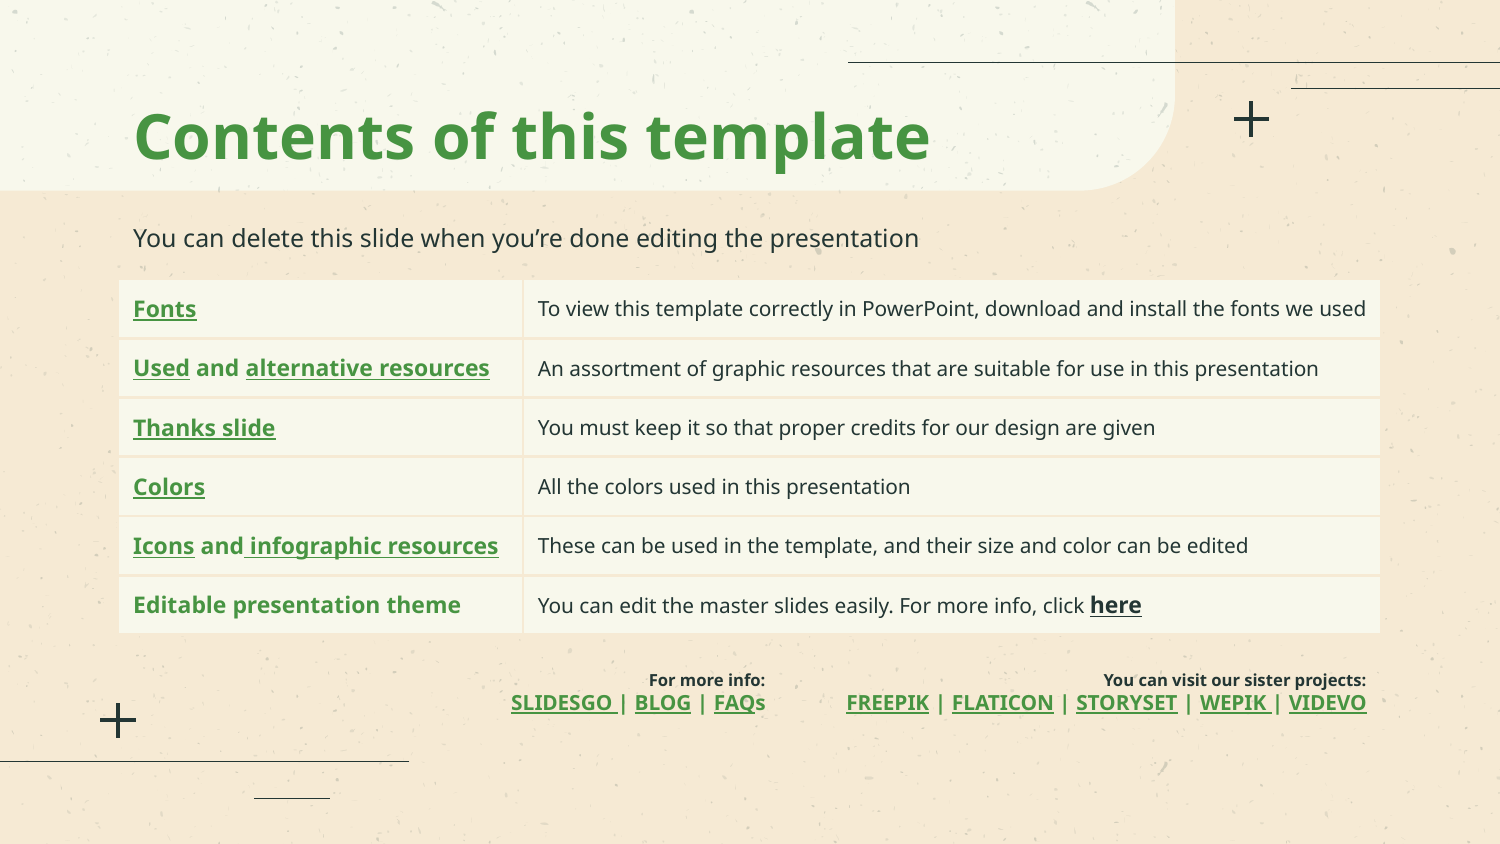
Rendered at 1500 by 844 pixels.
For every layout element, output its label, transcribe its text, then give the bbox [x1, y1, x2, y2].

table_header To view this template correctly in PowerPoint, download and install the fonts we used [524, 280, 1380, 337]
table_cell These can be used in the template, and their size and color can be edited [524, 517, 1380, 574]
text_box You can delete this slide when you’re done editing the presentation [118, 207, 1382, 268]
table_cell All the colors used in this presentation [524, 458, 1380, 515]
text_box You can visit our sister projects: FREEPIK | FLATICON | STORYSET | WEPIK | VIDEVO [780, 654, 1382, 731]
table_cell An assortment of graphic resources that are suitable for use in this presentation [524, 340, 1380, 396]
table_cell You must keep it so that proper credits for our design are given [524, 399, 1380, 455]
table_cell Editable presentation theme [119, 577, 522, 633]
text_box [1233, 101, 1270, 138]
table_cell Thanks slide [119, 399, 522, 455]
table_cell Icons and infographic resources [119, 517, 522, 574]
table_cell Used and alternative resources [119, 340, 522, 396]
title Contents of this template [118, 88, 1382, 182]
table_header Fonts [119, 280, 522, 337]
table_cell Colors [119, 458, 522, 515]
table_cell You can edit the master slides easily. For more info, click here [524, 577, 1380, 633]
text_box For more info: SLIDESGO | BLOG | FAQs [425, 654, 780, 731]
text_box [100, 702, 137, 739]
